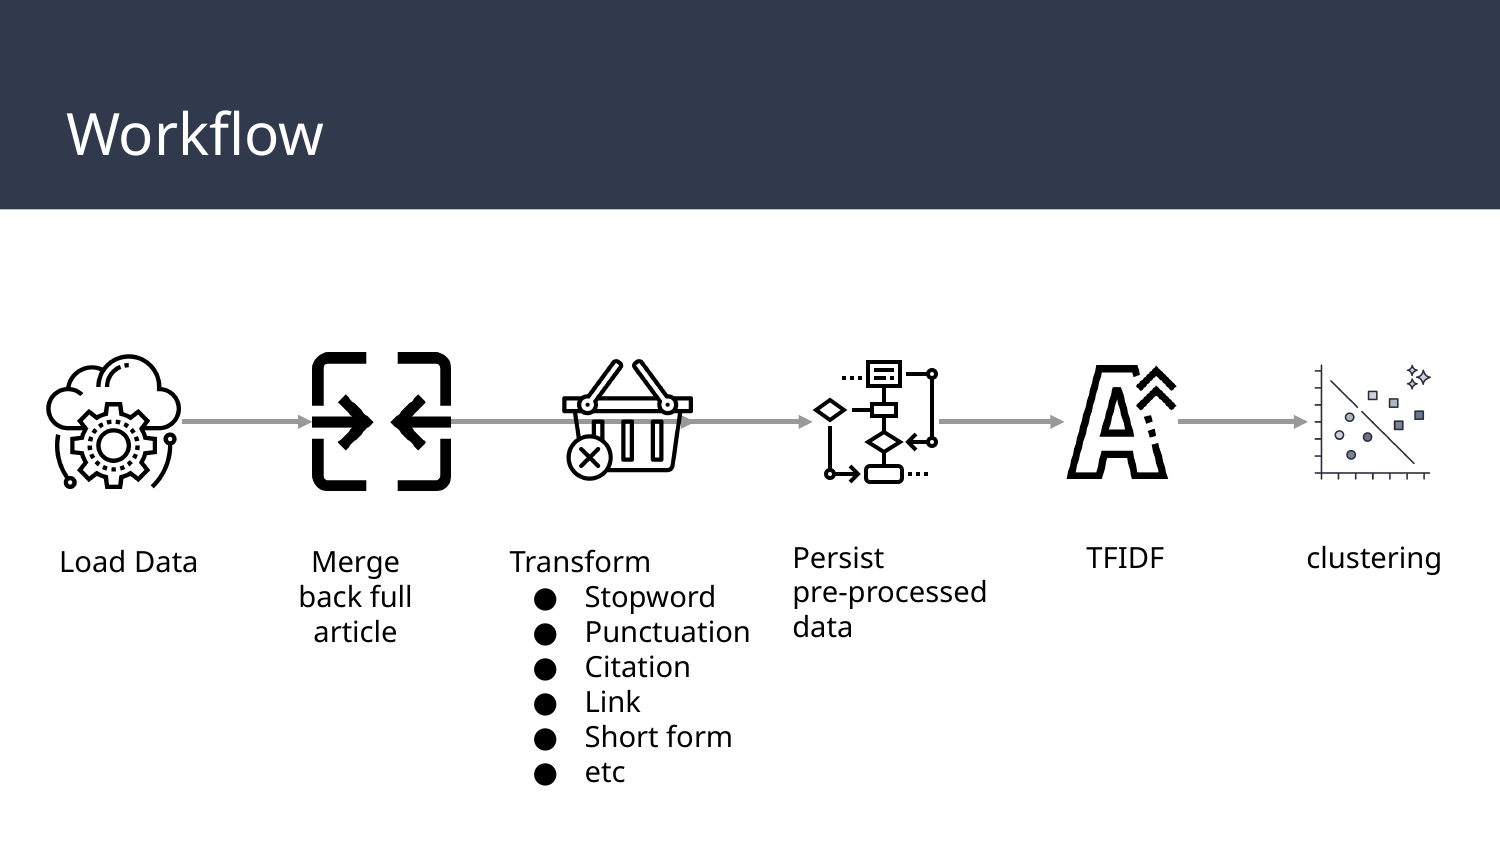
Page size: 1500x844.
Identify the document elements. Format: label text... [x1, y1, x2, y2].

picture [43, 352, 183, 492]
text_box Merge back full article [261, 528, 450, 588]
text_box TFIDF [1071, 523, 1197, 583]
picture [311, 352, 451, 492]
picture [1064, 364, 1179, 479]
text_box Load Data [44, 528, 232, 588]
text_box Persist pre-processed data [777, 523, 1019, 583]
picture [812, 358, 940, 486]
title Workflow [51, 82, 1449, 185]
text_box clustering [1291, 523, 1479, 583]
picture [560, 354, 696, 490]
text_box Transform Stopword Punctuation Citation Link Short form etc [494, 528, 778, 588]
picture [1307, 356, 1438, 487]
